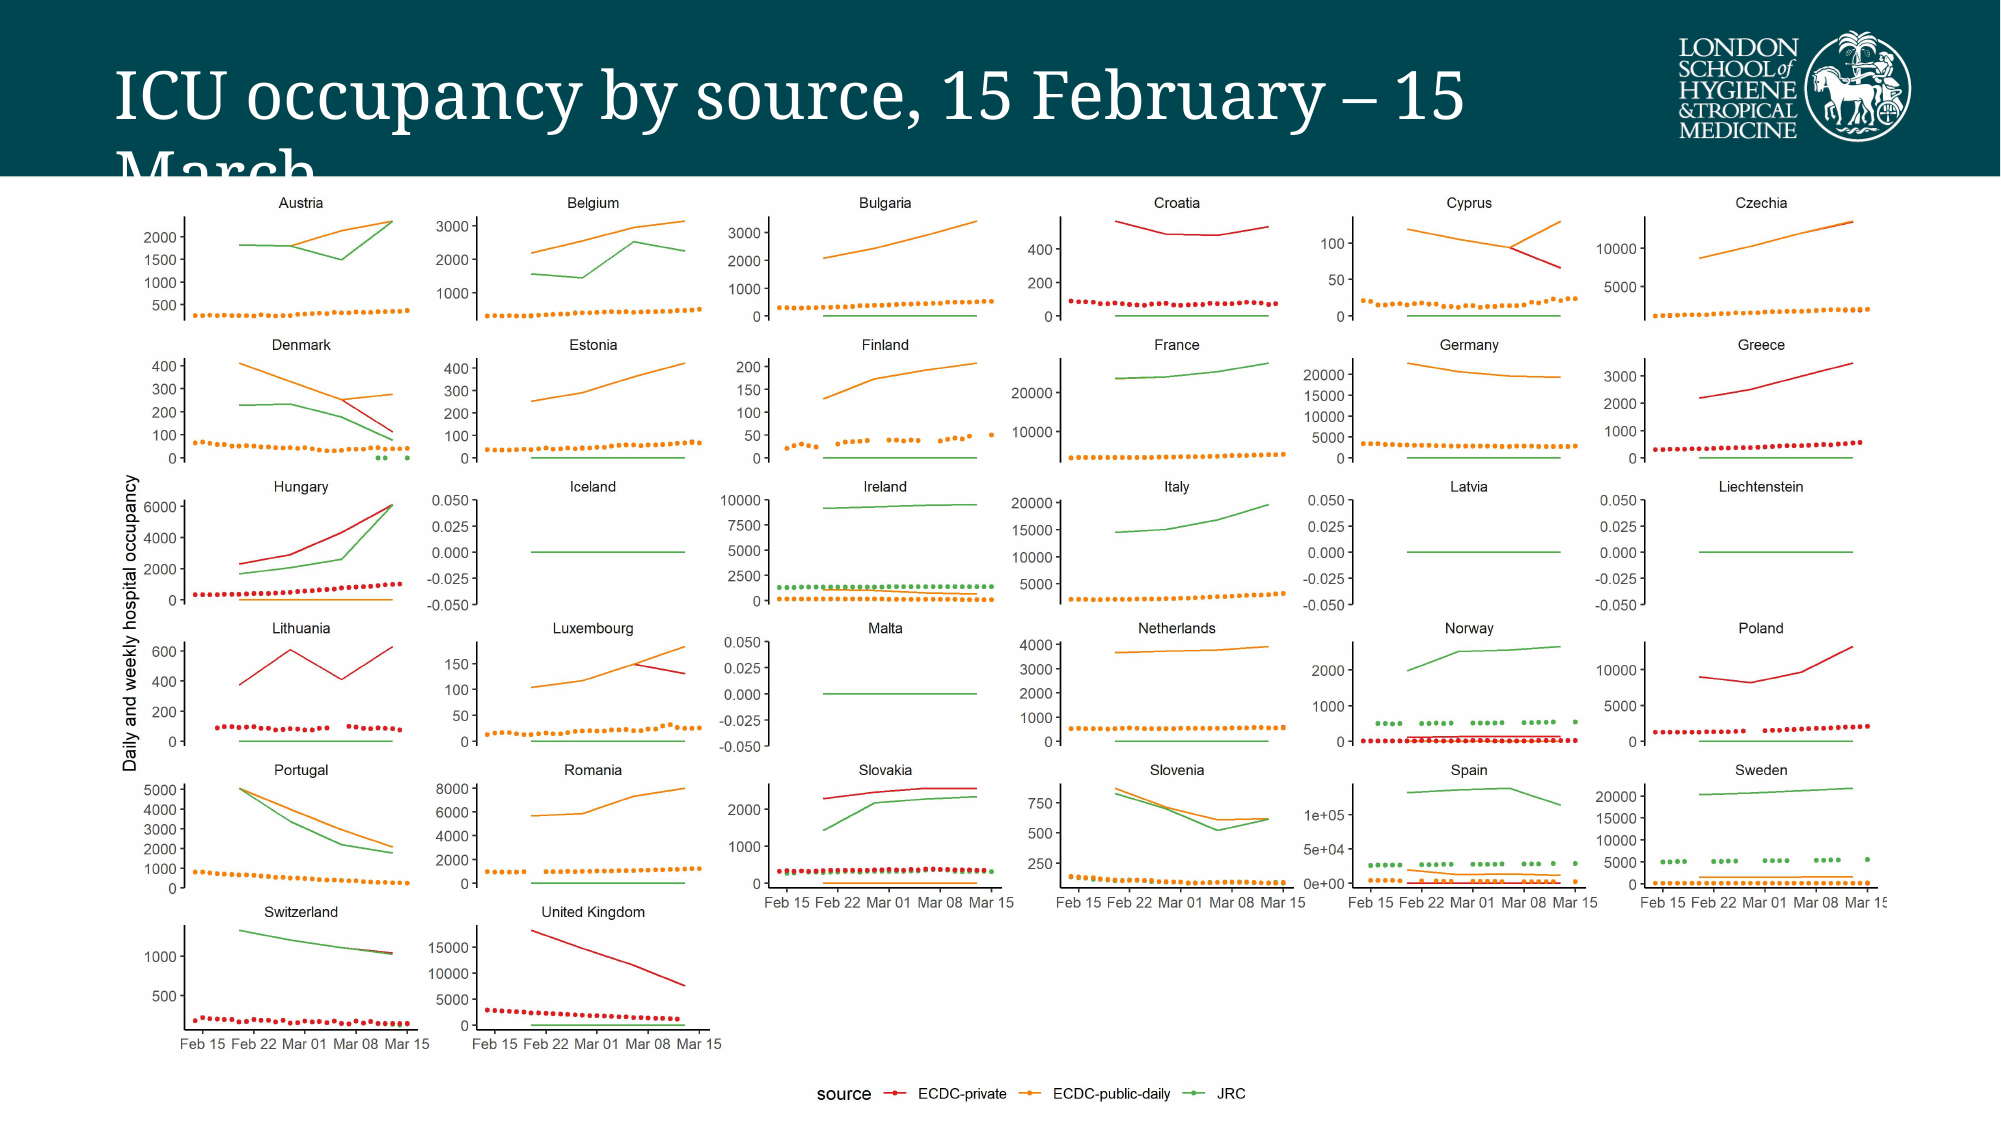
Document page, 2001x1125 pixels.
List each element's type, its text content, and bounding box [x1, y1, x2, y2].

picture [0, 0, 2001, 1125]
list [113, 178, 1887, 1125]
title ICU occupancy by source, 15 February – 15 March [99, 45, 1656, 148]
